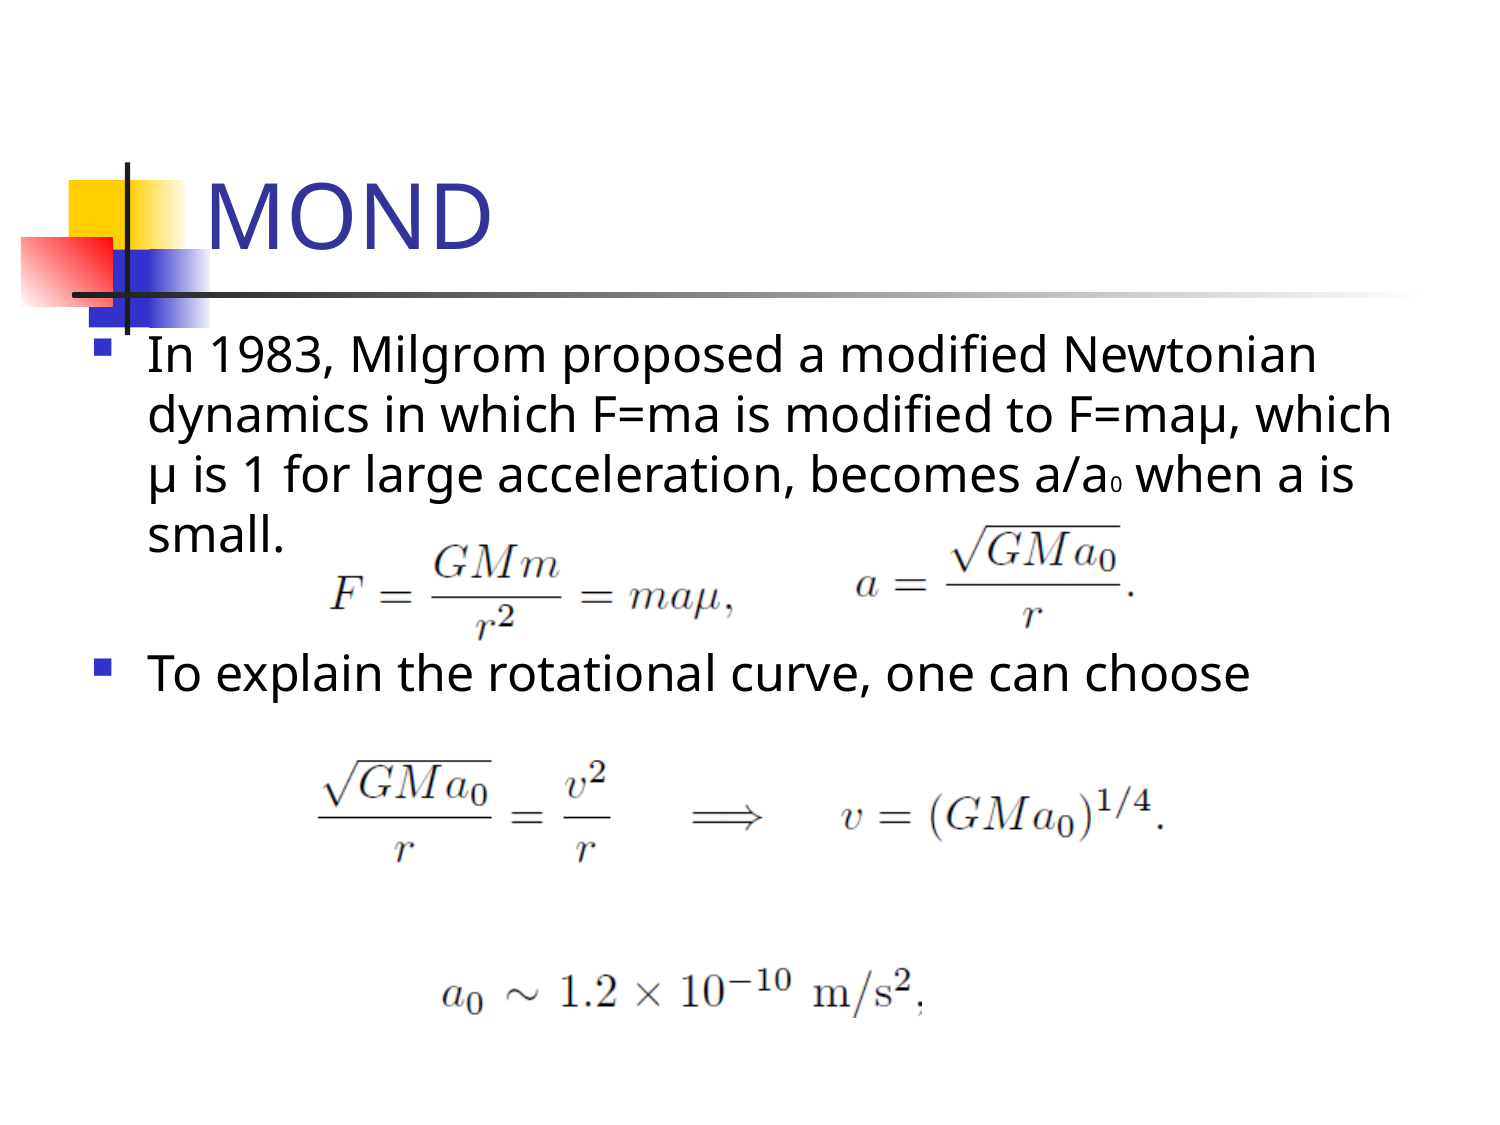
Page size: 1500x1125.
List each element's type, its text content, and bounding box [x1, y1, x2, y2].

list In 1983, Milgrom proposed a modified Newtonian dynamics in which F=ma is modified to F=maµ, which µ is 1 for large acceleration, becomes a/a0 when a is small. To explain the rotational curve, one can choose [76, 314, 1427, 1074]
title MOND [188, 34, 1468, 276]
picture [286, 537, 745, 648]
picture [437, 962, 922, 1018]
picture [832, 510, 1169, 638]
picture [287, 737, 1213, 884]
